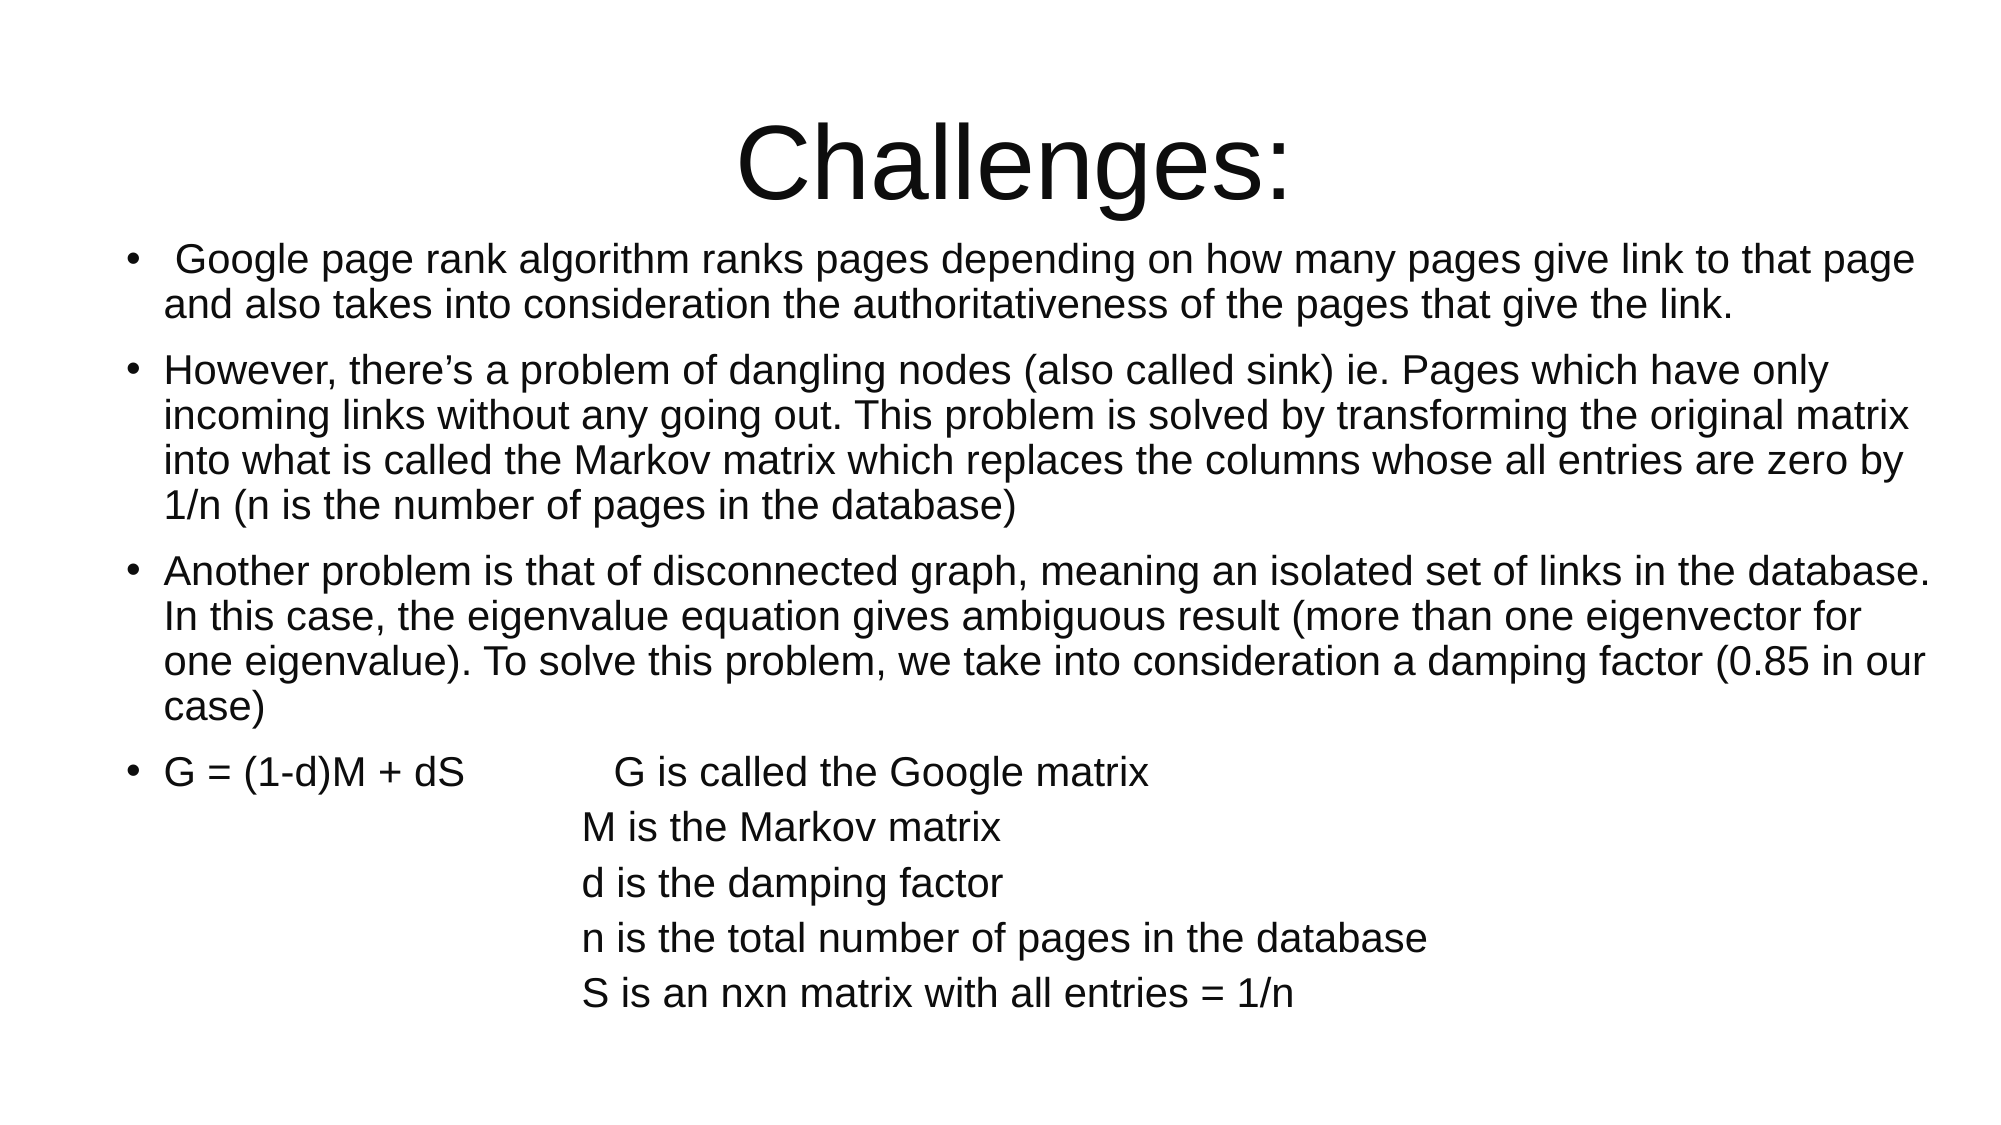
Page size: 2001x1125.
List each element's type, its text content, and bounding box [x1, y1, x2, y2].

list Google page rank algorithm ranks pages depending on how many pages give link to that page and also takes into consideration the authoritativeness of the pages that give the link. However, there’s a problem of dangling nodes (also called sink) ie. Pages which have only incoming links without any going out. This problem is solved by transforming the original matrix into what is called the Markov matrix which replaces the columns whose all entries are zero by 1/n (n is the number of pages in the database) Another problem is that of disconnected graph, meaning an isolated set of links in the database. In this case, the eigenvalue equation gives ambiguous result (more than one eigenvector for one eigenvalue). To solve this problem, we take into consideration a damping factor (0.85 in our case) G = (1-d)M + dS G is called the Google matrix M is the Markov matrix d is the damping factor n is the total number of pages in the database S is an nxn matrix with all entries = 1/n [111, 230, 1957, 991]
title Challenges: [111, 99, 1919, 230]
